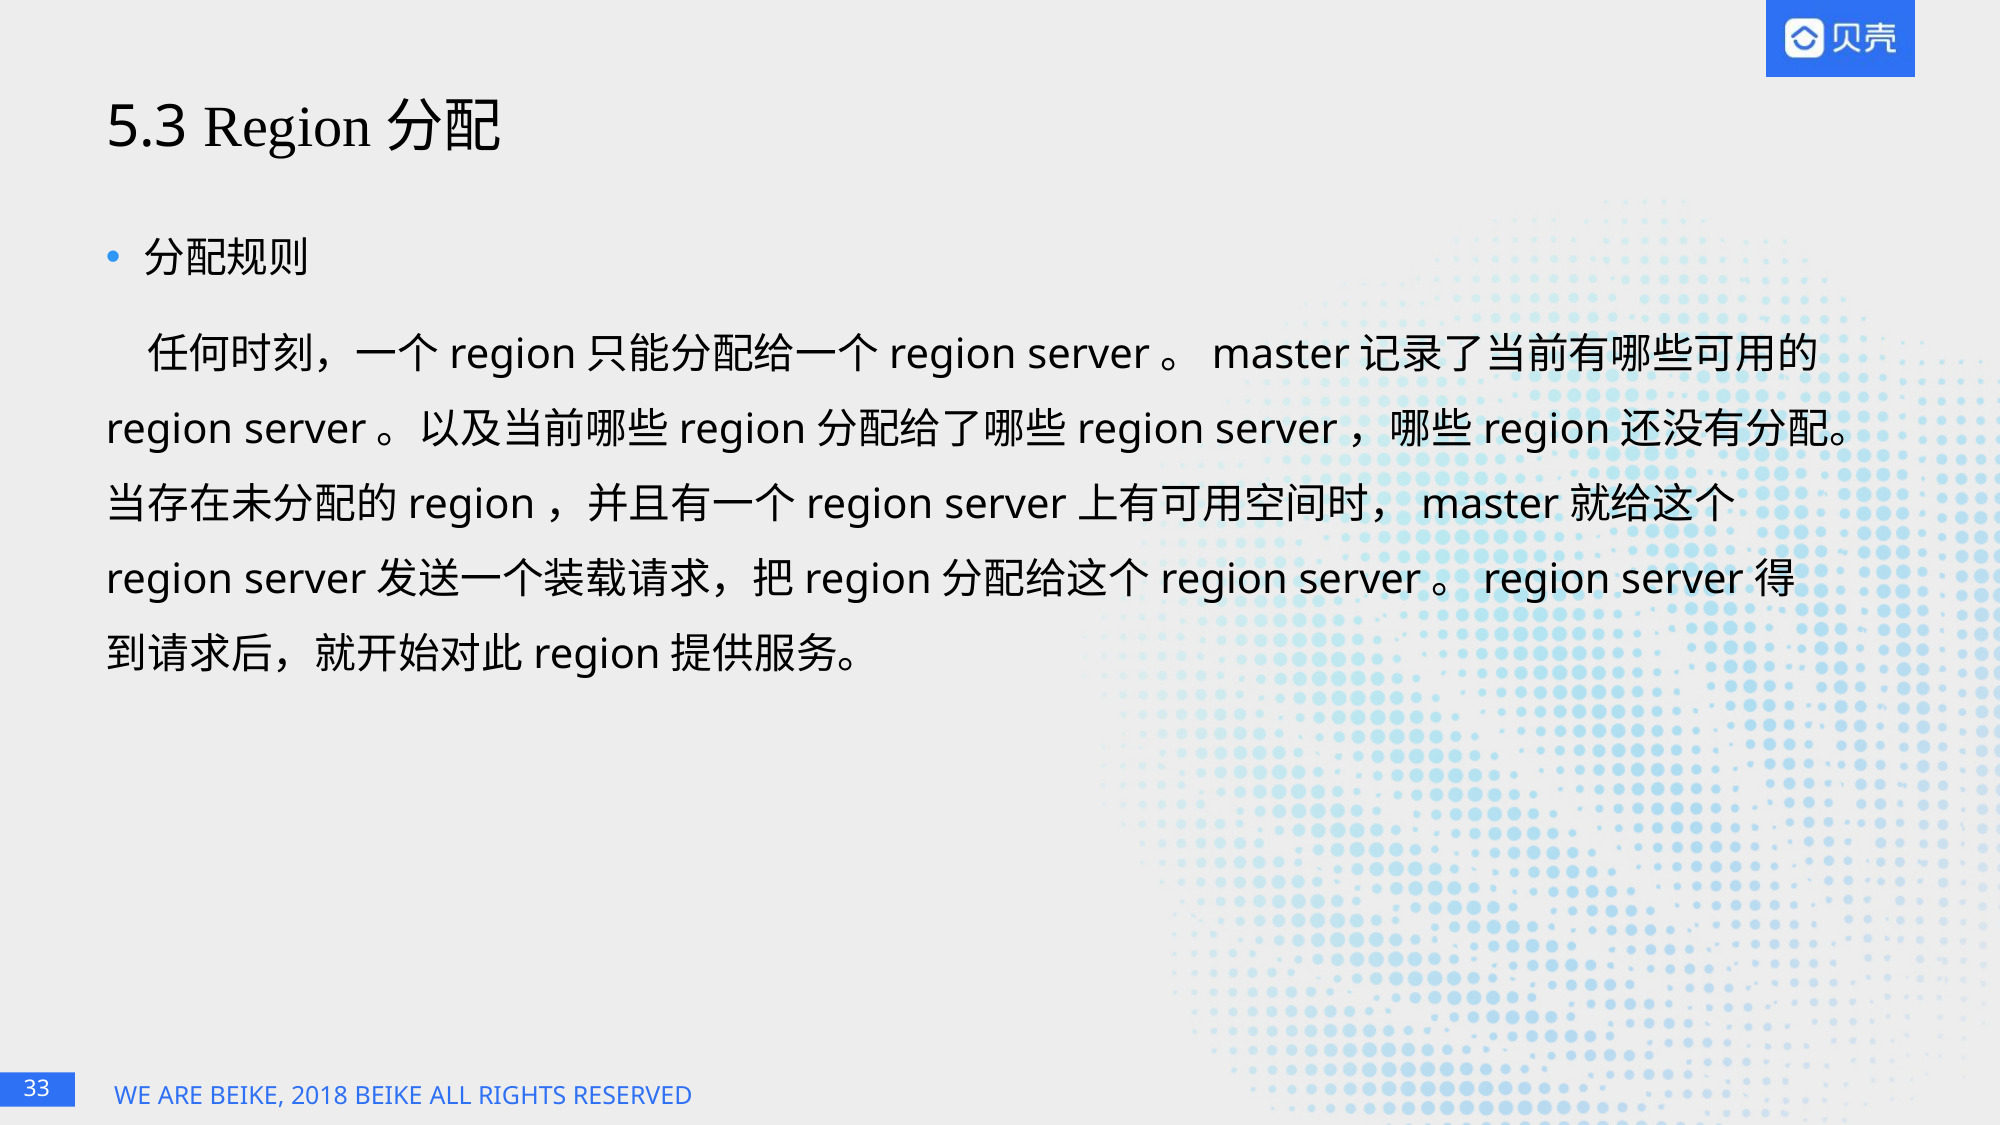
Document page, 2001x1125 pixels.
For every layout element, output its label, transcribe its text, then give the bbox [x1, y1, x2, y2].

picture [0, 0, 2000, 1125]
list 分配规则 任何时刻，一个region只能分配给一个region server。master记录了当前有哪些可用的region server。以及当前哪些region分配给了哪些region server，哪些region还没有分配。当存在未分配的region，并且有一个region server上有可用空间时，master就给这个region server发送一个装载请求，把region分配给这个region server。region server得到请求后，就开始对此region提供服务。 [91, 213, 1845, 1104]
title 5.3 Region分配 [91, 59, 1816, 167]
